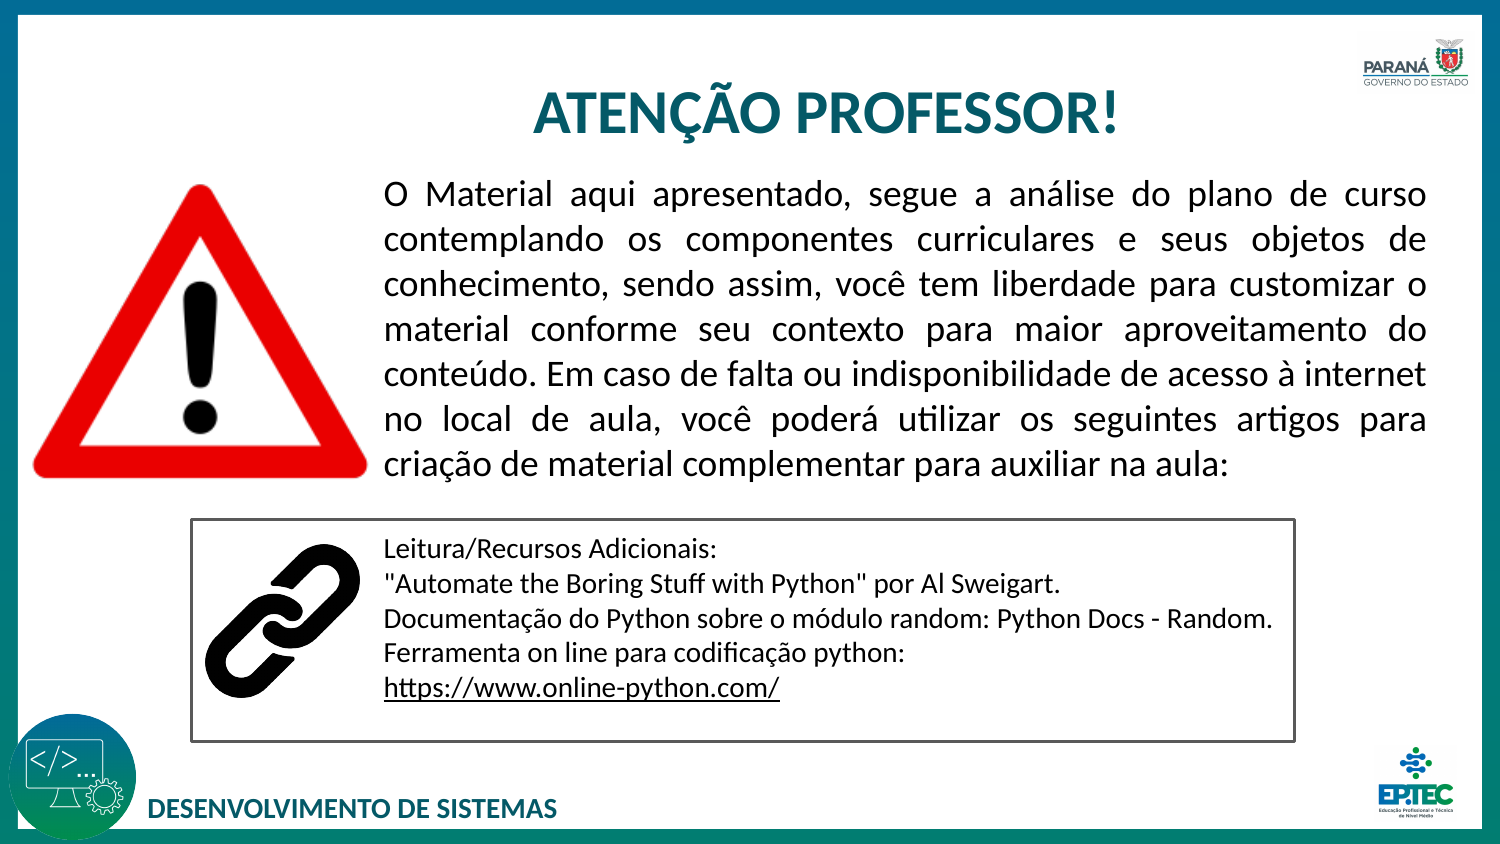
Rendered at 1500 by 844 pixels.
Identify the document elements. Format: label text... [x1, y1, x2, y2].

text_box DESENVOLVIMENTO DE SISTEMAS [141, 783, 644, 830]
picture [28, 180, 373, 483]
text_box ATENÇÃO PROFESSOR! [522, 65, 1273, 152]
text_box [17, 14, 1482, 829]
picture [1374, 745, 1457, 822]
picture [1356, 30, 1475, 94]
text_box O Material aqui apresentado, segue a análise do plano de curso contemplando os componentes curriculares e seus objetos de conhecimento, sendo assim, você tem liberdade para customizar o material conforme seu contexto para maior aproveitamento do conteúdo. Em caso de falta ou indisponibilidade de acesso à internet no local de aula, você poderá utilizar os seguintes artigos para criação de material complementar para auxiliar na aula: Leitura/Recursos Adicionais: "Automate the Boring Stuff with Python" por Al Sweigart. Documentação do Python sobre o módulo random: Python Docs - Random. Ferramenta on line para codificação python: https://www.online-python.com/ [372, 163, 1440, 737]
picture [8, 713, 137, 841]
text_box [191, 519, 1295, 742]
picture [0, 273, 17, 277]
picture [205, 543, 360, 699]
picture [1482, 273, 1500, 277]
